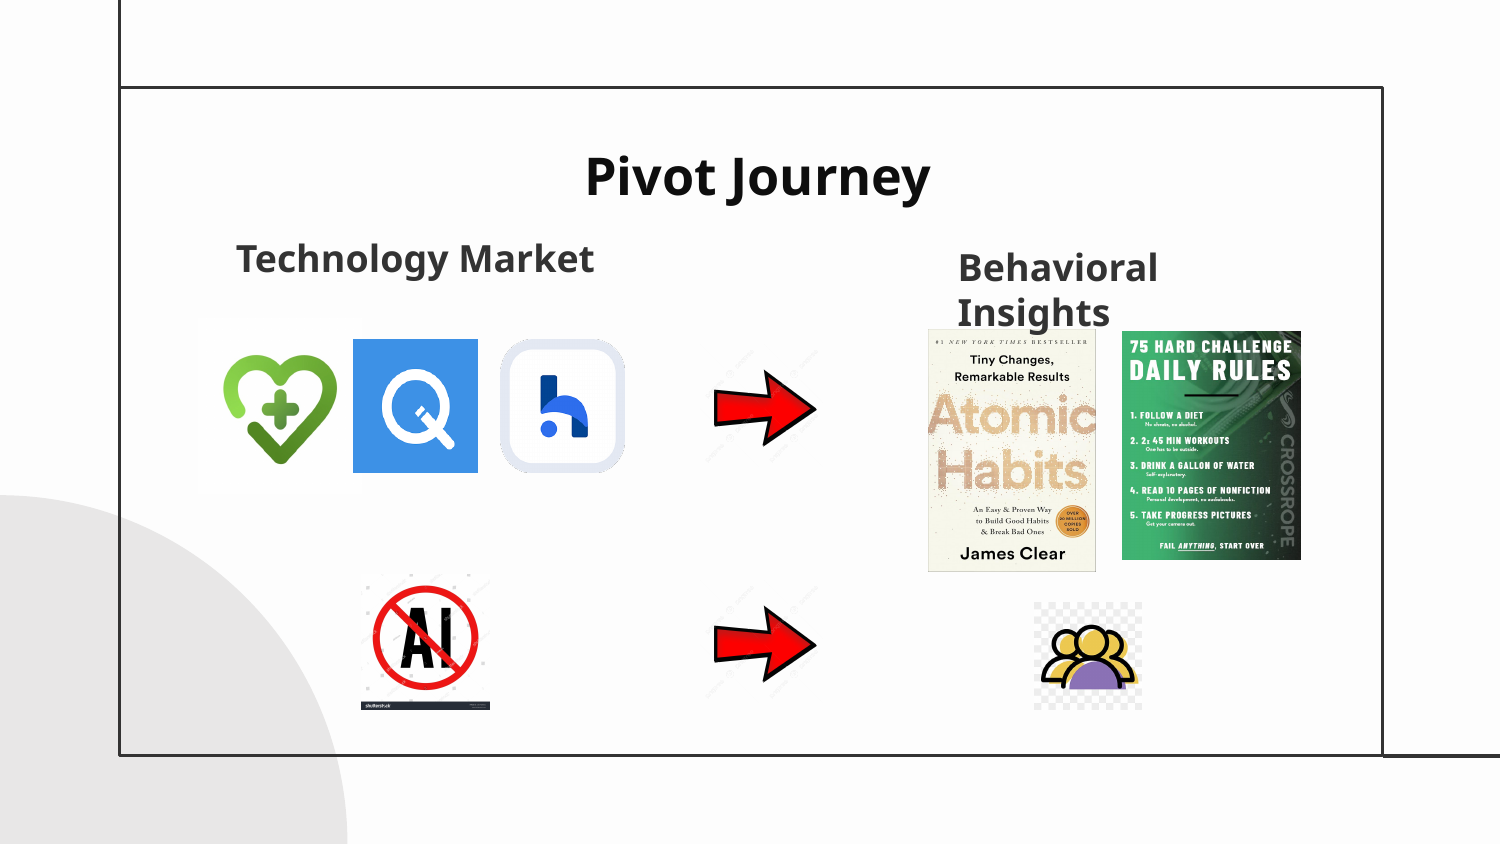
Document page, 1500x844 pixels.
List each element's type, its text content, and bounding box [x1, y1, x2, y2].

picture [698, 342, 827, 470]
text_box Pivot Journey [569, 118, 1207, 261]
picture [361, 573, 490, 711]
picture [198, 318, 478, 494]
picture [1034, 602, 1142, 711]
text_box Behavioral Insights [942, 228, 1301, 289]
picture [697, 578, 826, 706]
picture [500, 339, 625, 473]
text_box Technology Market [220, 220, 674, 296]
picture [927, 329, 1096, 572]
picture [1122, 331, 1301, 560]
text_box [928, 296, 1421, 398]
